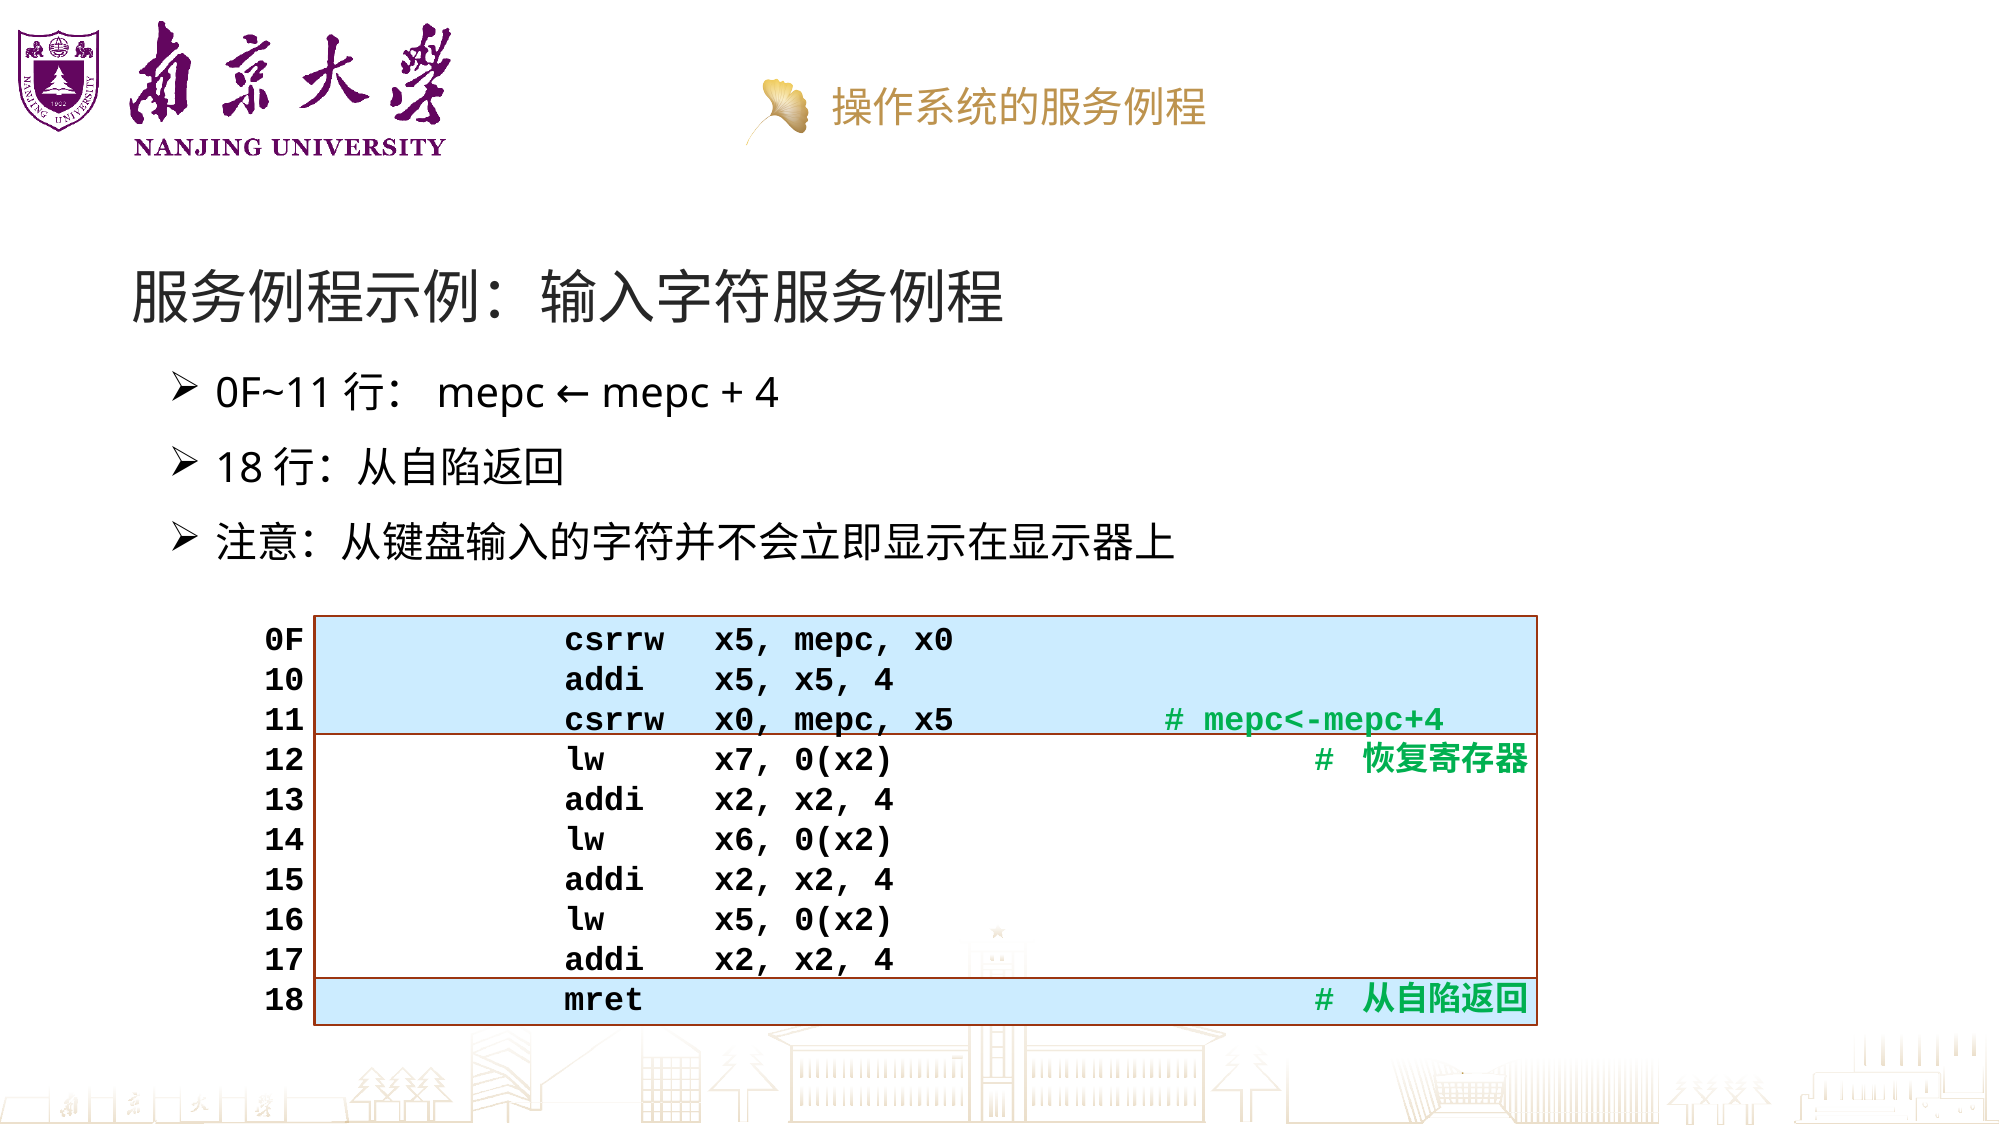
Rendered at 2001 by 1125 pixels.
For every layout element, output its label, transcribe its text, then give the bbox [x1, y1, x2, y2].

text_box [116, 235, 1817, 568]
text_box 操作系统的服务例程 [816, 73, 1333, 139]
text_box [314, 615, 1537, 1026]
text_box 0F csrrw x5, mepc, x0 10 addi x5, x5, 4 11 csrrw x0, mepc, x5 # mepc<-mepc+4 12 lw x7, 0(x2) # 恢复寄存器 13 addi x2, x2, 4 14 lw x6, 0(x2) 15 addi x2, x2, 4 16 lw x5, 0(x2) 17 addi x2, x2, 4 18 mret # 从自陷返回 [249, 610, 1640, 1018]
picture [731, 64, 830, 169]
picture [18, 21, 451, 160]
